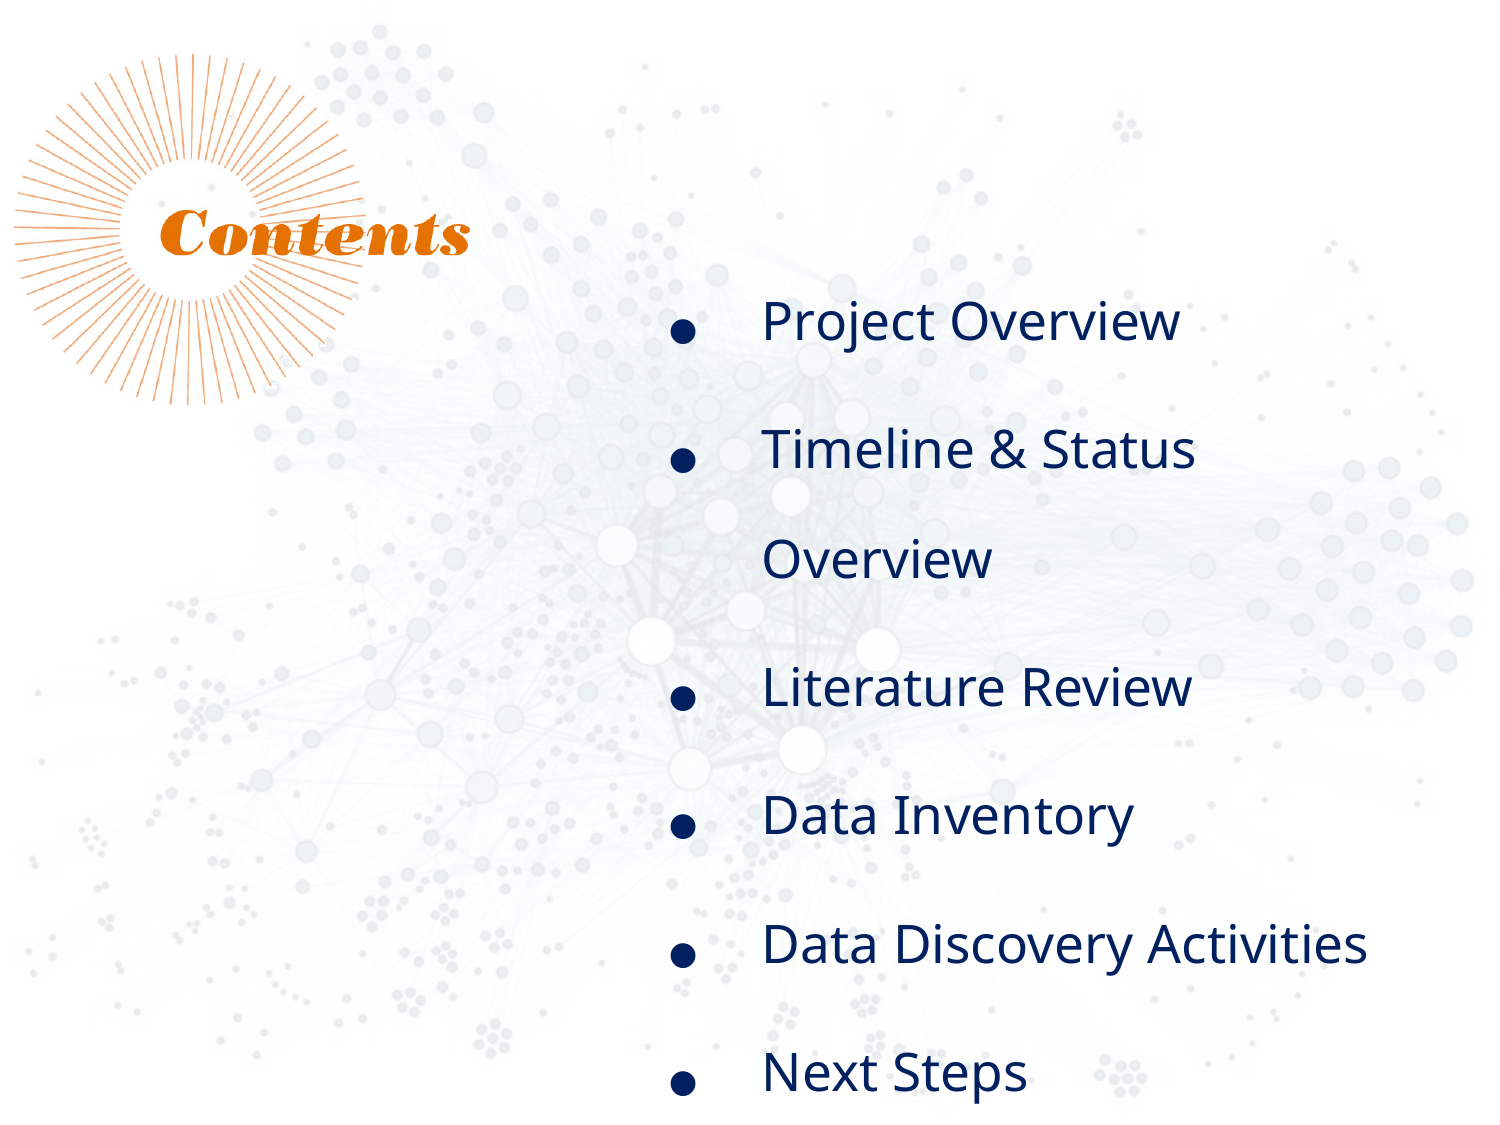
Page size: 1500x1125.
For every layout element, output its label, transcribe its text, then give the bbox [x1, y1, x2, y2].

list Project Overview Timeline & Status Overview Literature Review Data Inventory Data Discovery Activities Next Steps [653, 268, 1405, 988]
picture [14, 54, 472, 405]
